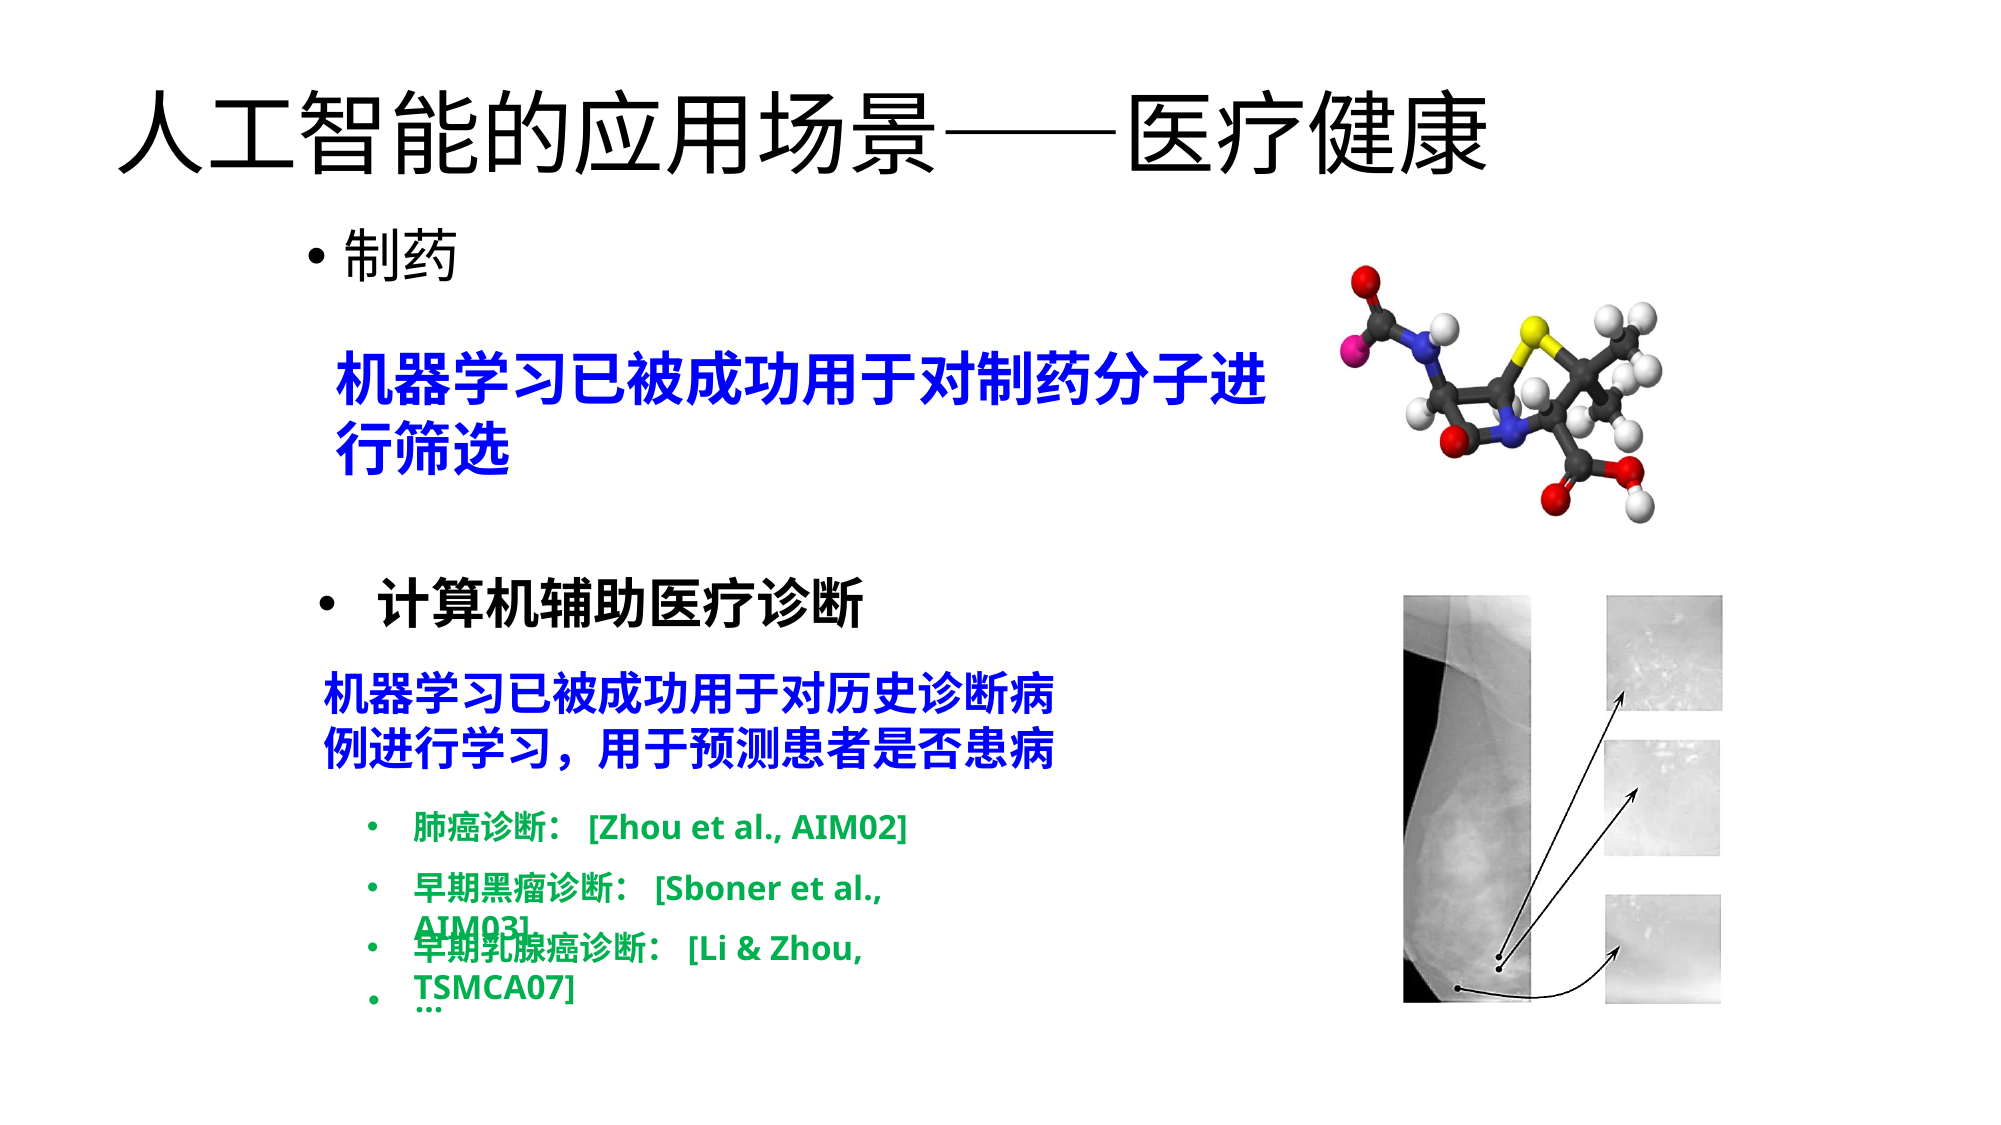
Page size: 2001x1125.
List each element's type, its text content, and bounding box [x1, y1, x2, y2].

text_box 计算机辅助医疗诊断 [302, 562, 880, 643]
text_box 机器学习已被成功用于对历史诊断病例进行学习，用于预测患者是否患病 [308, 656, 1101, 782]
text_box 早期乳腺癌诊断：[Li & Zhou, TSMCA07] [352, 919, 1008, 1014]
text_box 肺癌诊断：[Zhou et al., AIM02] [352, 798, 1008, 854]
text_box 早期黑瘤诊断：[Sboner et al., AIM03] [352, 859, 1008, 919]
picture [1330, 252, 1682, 533]
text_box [1150, 565, 1723, 1050]
title 人工智能的应用场景——医疗健康 [99, 55, 1692, 220]
text_box … [353, 972, 1009, 1027]
text_box 机器学习已被成功用于对制药分子进行筛选 [320, 334, 1301, 490]
list 制药 [291, 219, 1725, 1047]
